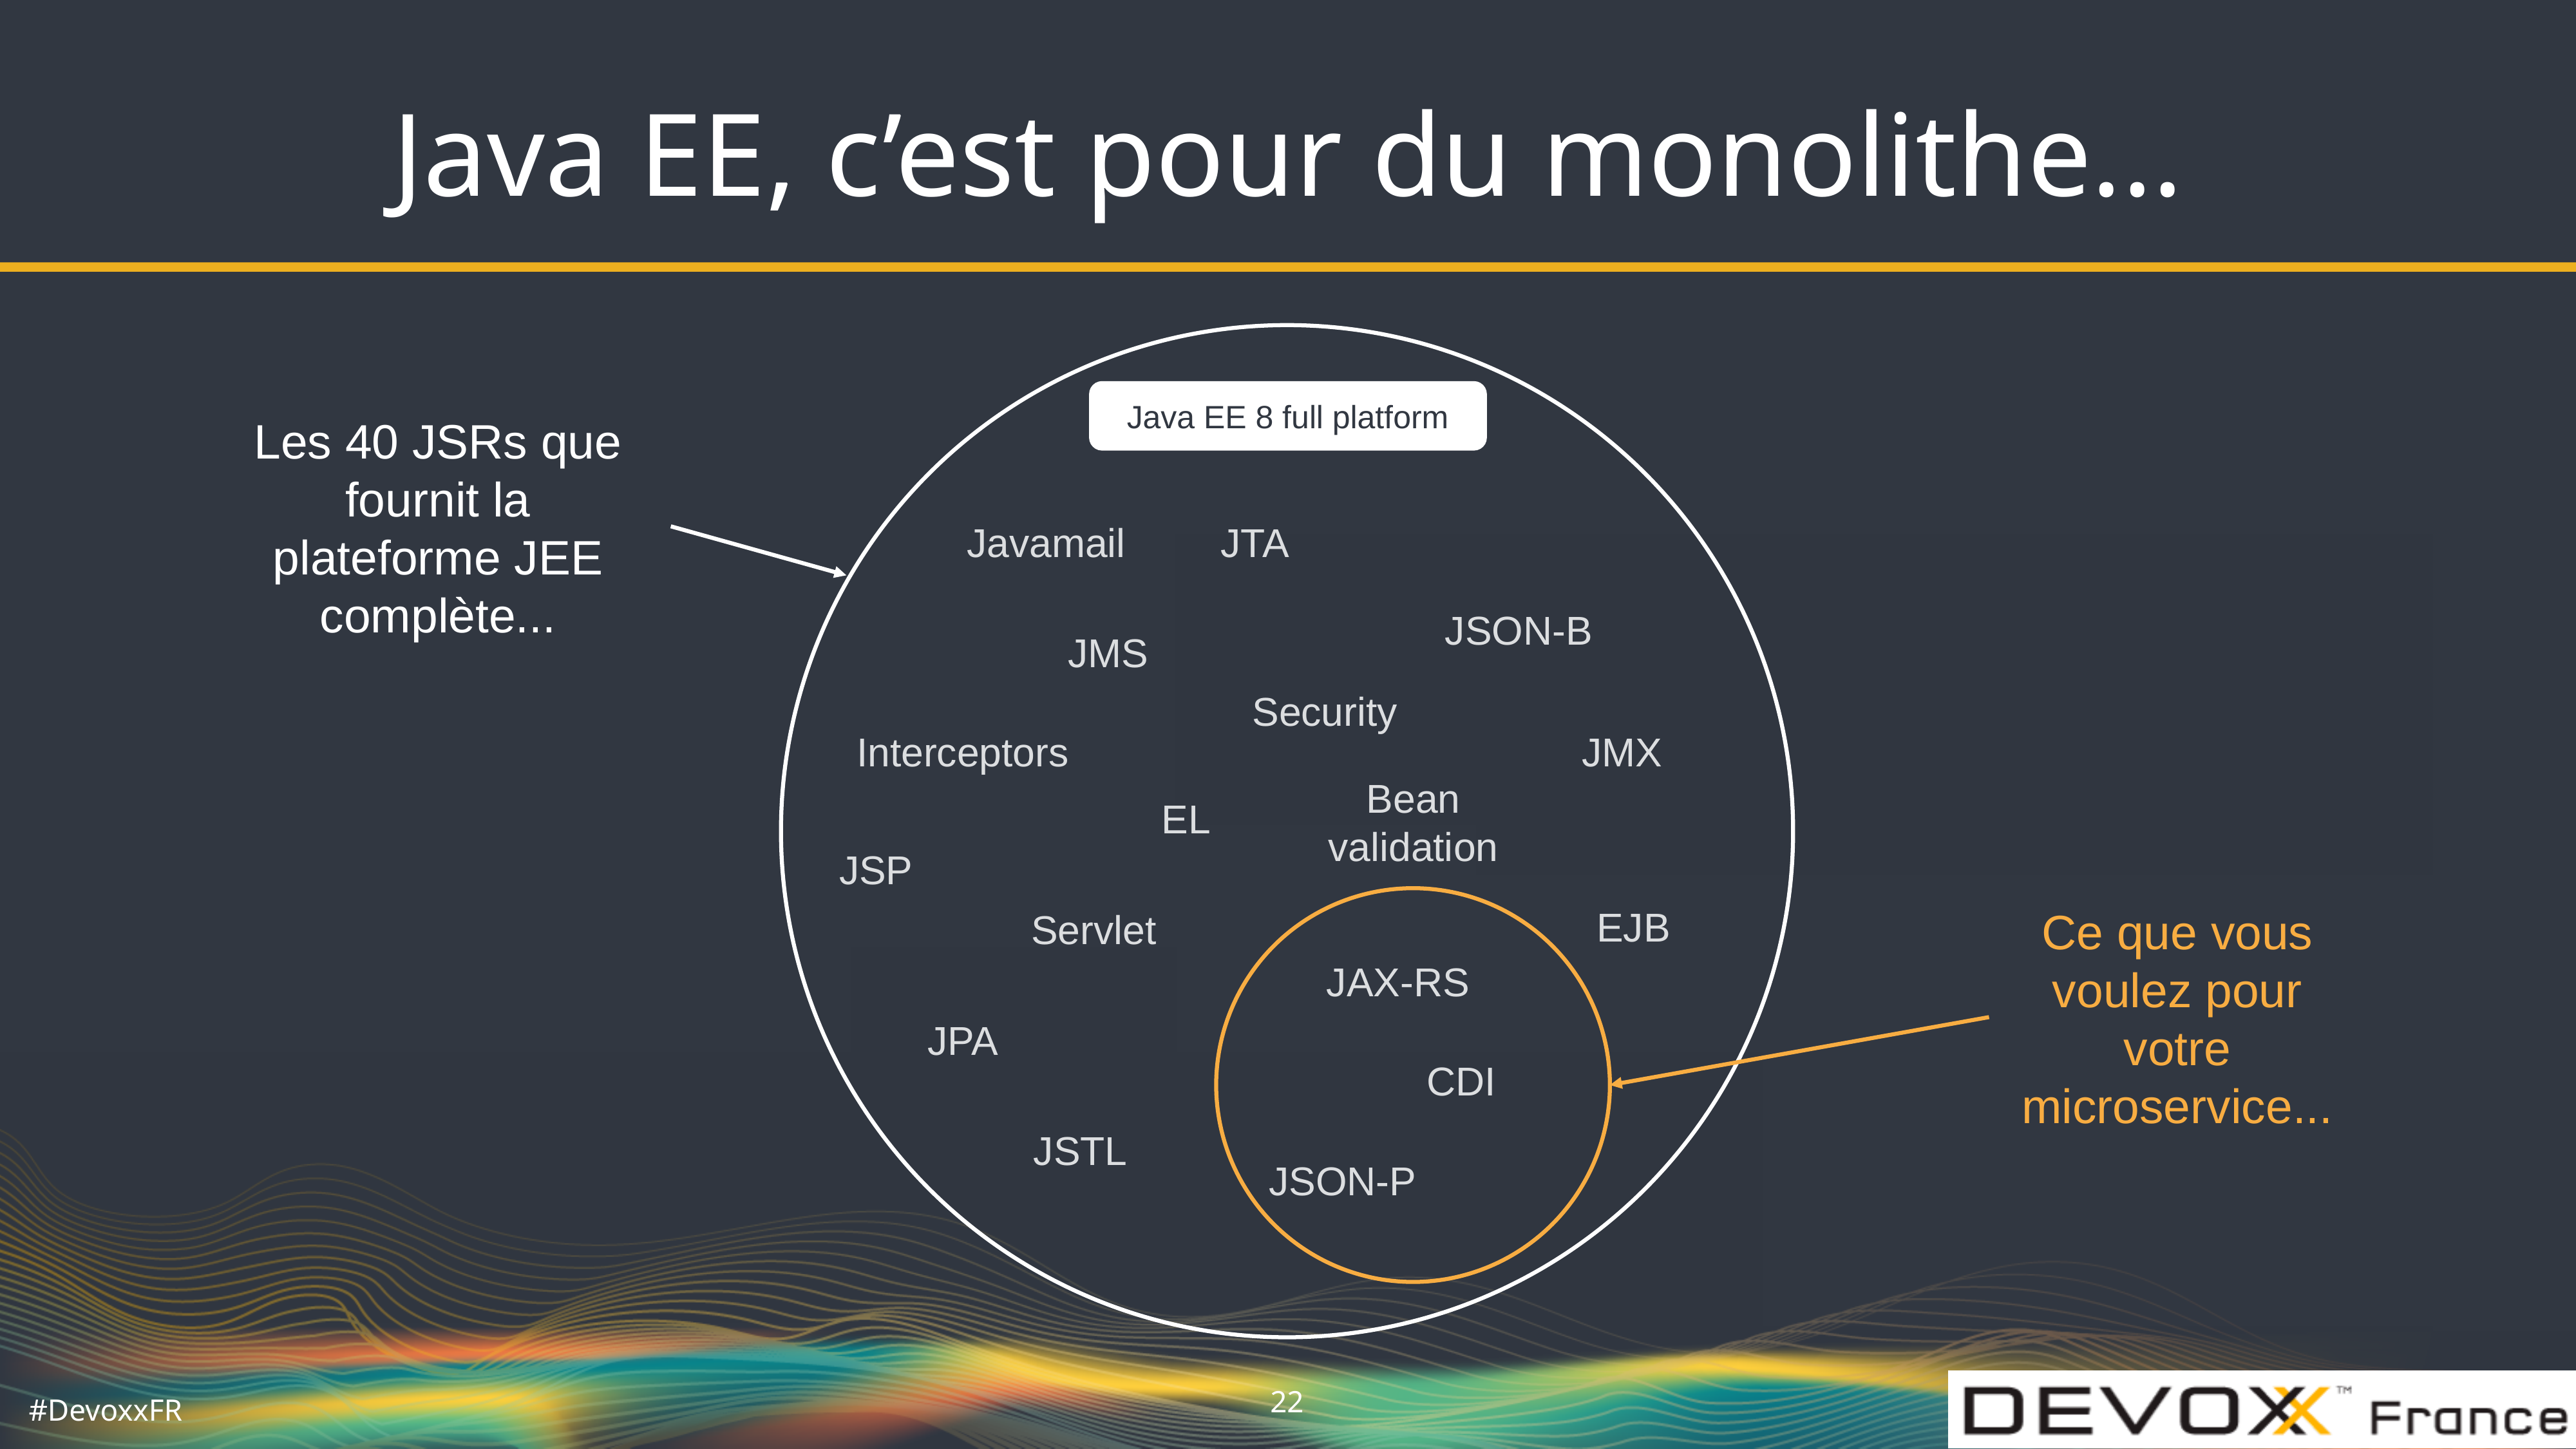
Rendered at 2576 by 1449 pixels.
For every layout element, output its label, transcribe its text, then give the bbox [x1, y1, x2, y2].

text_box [1609, 1017, 1989, 1086]
title Java EE, c’est pour du monolithe... [264, 14, 2312, 287]
text_box [1216, 888, 1610, 1282]
text_box JPA [867, 995, 1058, 1083]
text_box [781, 325, 1794, 1338]
text_box JMX [1484, 706, 1759, 795]
text_box JSON-P [1247, 1146, 1438, 1212]
text_box EL [1091, 773, 1282, 862]
text_box Servlet [998, 884, 1189, 972]
text_box CDI [1366, 1046, 1557, 1113]
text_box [670, 526, 847, 576]
text_box Security [1188, 666, 1463, 754]
text_box Javamail [942, 497, 1151, 585]
text_box Interceptors [826, 706, 1101, 795]
text_box JTA [1175, 497, 1335, 585]
text_box Les 40 JSRs que fournit la plateforme JEE complète... [205, 322, 671, 731]
slide_number ‹#› [1262, 1375, 1312, 1427]
text_box JSON-B [1381, 585, 1656, 673]
text_box JAX-RS [1303, 947, 1493, 1013]
text_box Ce que vous voulez pour votre microservice... [1989, 813, 2366, 1222]
text_box Bean validation [1318, 769, 1509, 873]
text_box JSP [781, 824, 972, 913]
text_box JMS [1028, 607, 1188, 696]
text_box Java EE 8 full platform [1091, 383, 1485, 449]
picture [0, 272, 2576, 1449]
text_box JSTL [985, 1105, 1176, 1194]
text_box EJB [1538, 881, 1729, 970]
picture [0, 0, 2576, 262]
